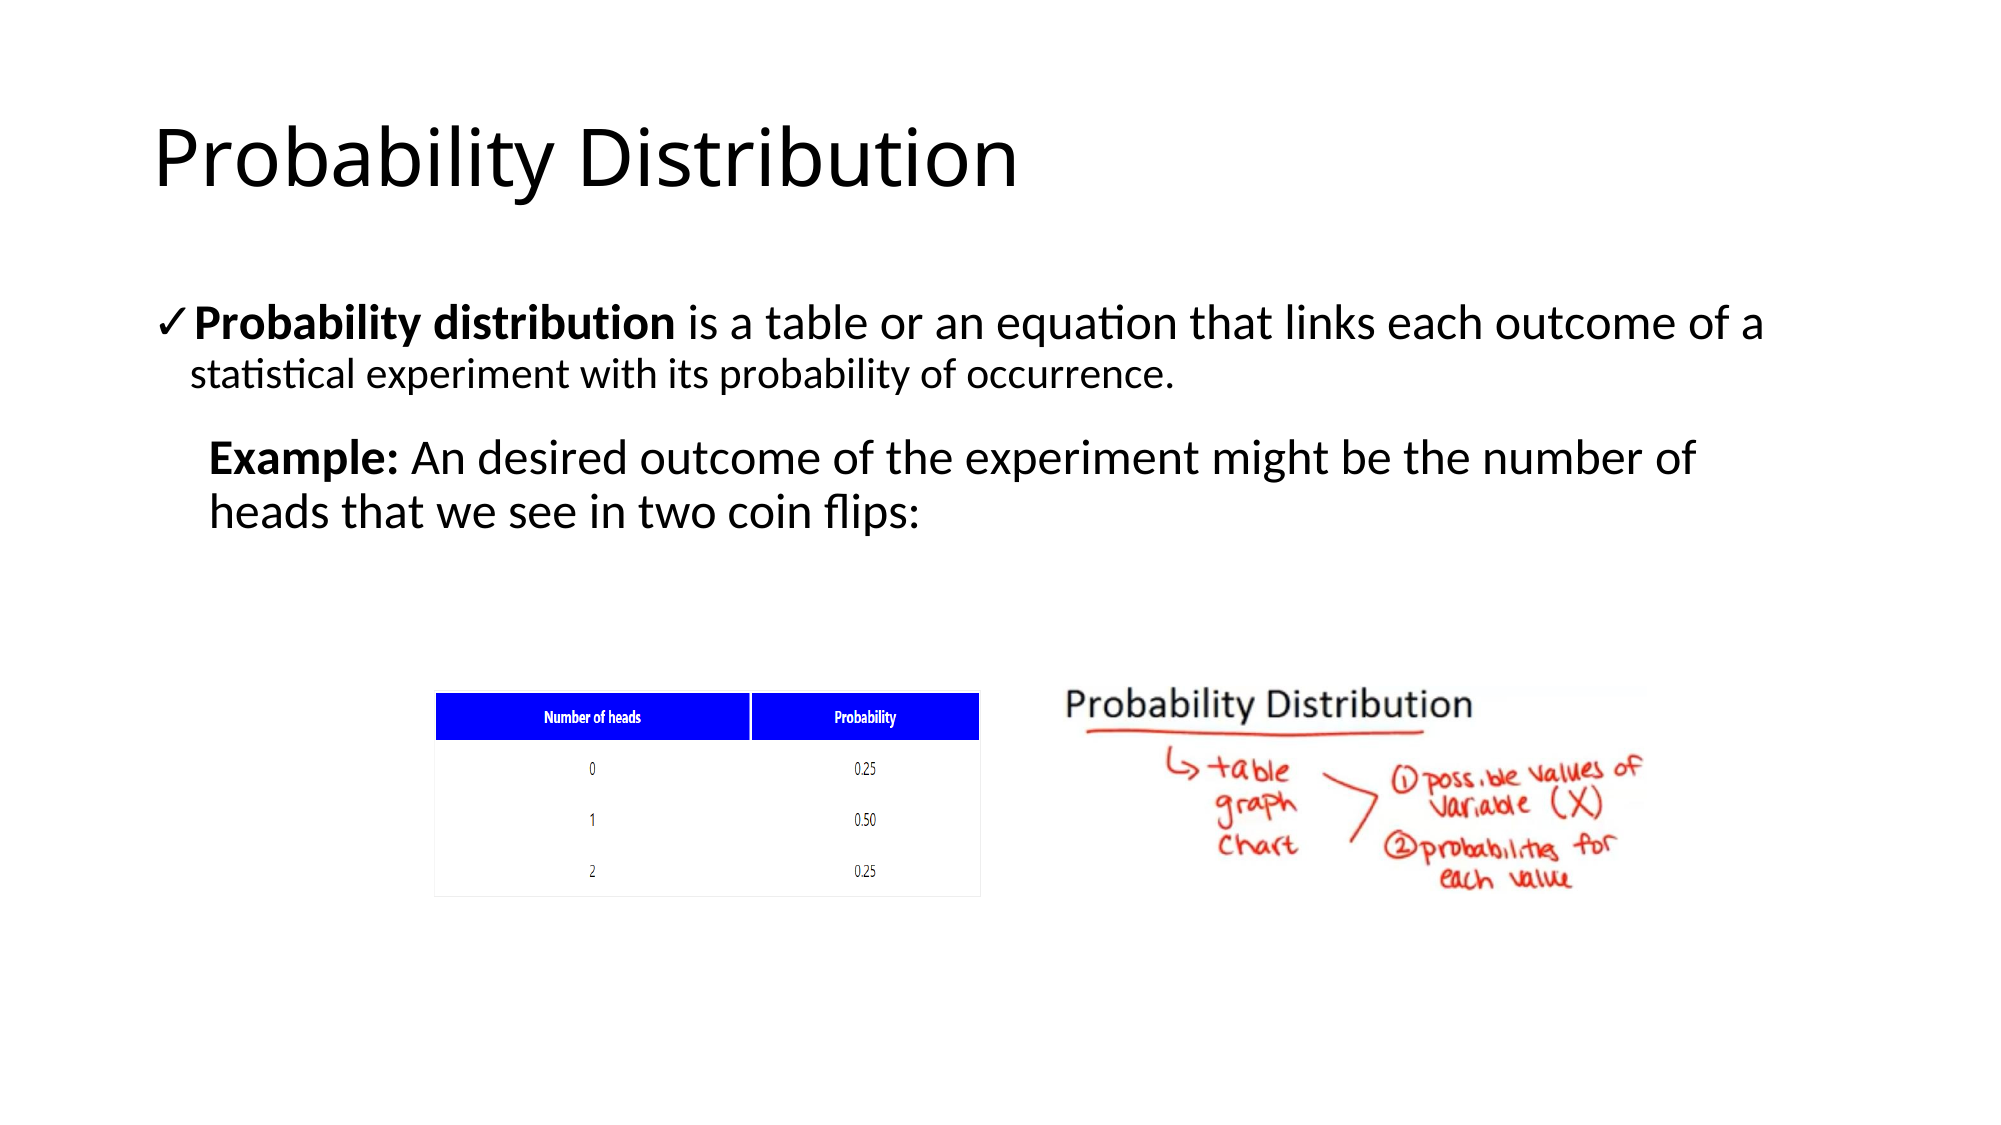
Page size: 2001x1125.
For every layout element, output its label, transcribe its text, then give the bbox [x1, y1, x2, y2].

text_box Probability Distribution ✓Probability distribution is a table or an equation that links each outcome of a statistical experiment with its probability of occurrence. Example: An desired outcome of the experiment might be the number of heads that we see in two coin flips: [150, 122, 1832, 552]
text_box [1062, 686, 1647, 894]
text_box [432, 686, 984, 901]
